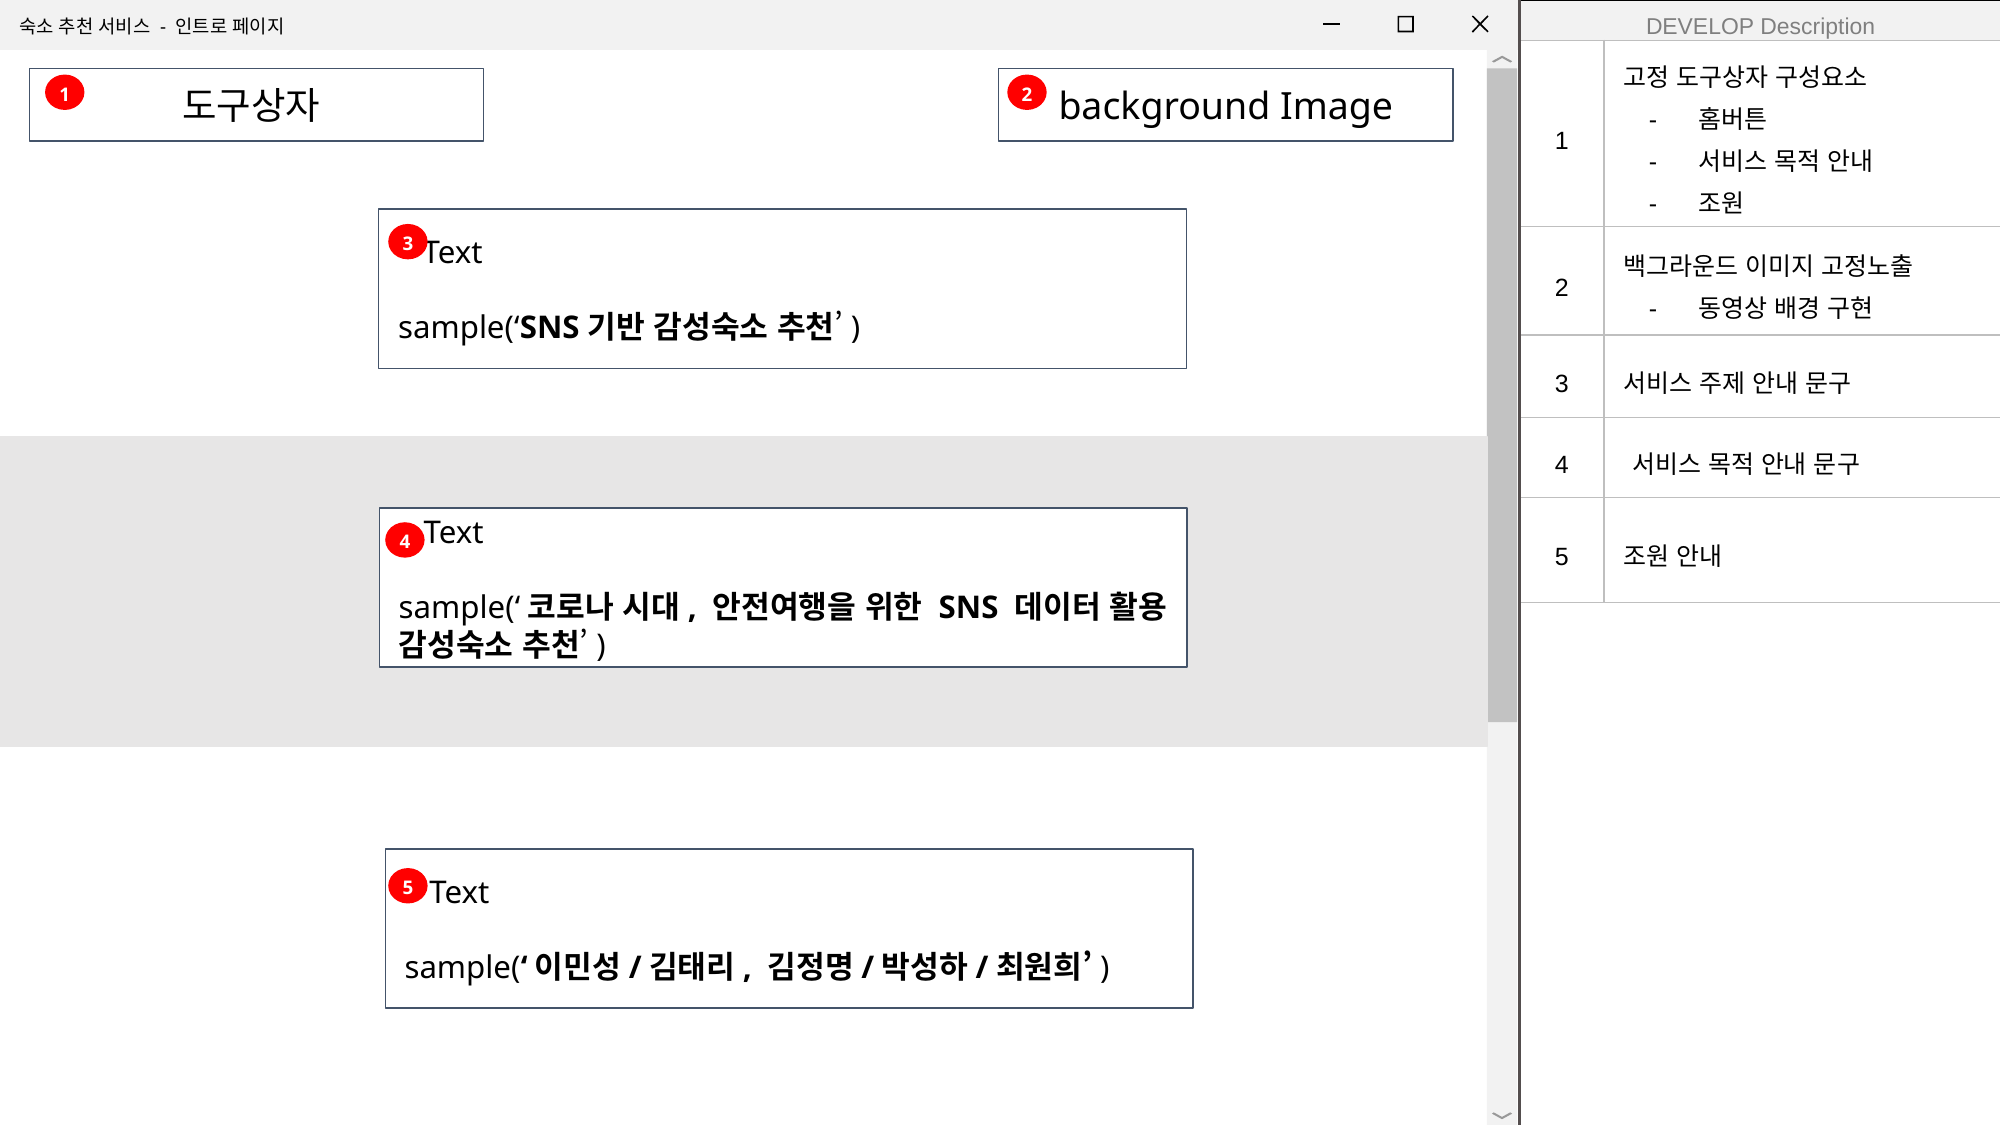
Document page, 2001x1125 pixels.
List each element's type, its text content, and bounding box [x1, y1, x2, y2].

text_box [365, 221, 451, 265]
table_cell 백그라운드 이미지 고정노출 동영상 배경 구현 [1605, 227, 2000, 334]
table_cell 1 [1525, 41, 1603, 226]
text_box 도구상자 [29, 68, 484, 142]
text_box Text sample(‘SNS기반 감성숙소 추천’) [378, 209, 1187, 369]
table_header DEVELOP Description [1523, 1, 2000, 40]
text_box Text sample(‘이민성/김태리, 김정명/박성하/최원희’) [385, 848, 1194, 1009]
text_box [1486, 49, 1515, 1125]
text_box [365, 865, 451, 909]
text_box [21, 72, 108, 116]
text_box [0, 436, 1481, 747]
table_cell 2 [1525, 227, 1603, 334]
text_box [984, 72, 1070, 116]
table_cell 4 [1525, 418, 1603, 497]
text_box Text sample(‘코로나 시대, 안전여행을 위한 SNS 데이터 활용 감성숙소 추천’) [379, 507, 1188, 668]
table_cell 3 [1525, 336, 1603, 417]
table_cell 서비스 목적 안내 문구 [1605, 418, 2000, 497]
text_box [362, 520, 448, 563]
table_cell 서비스 주제 안내 문구 [1605, 336, 2000, 417]
text_box background Image [998, 68, 1453, 142]
table_cell 5 [1525, 498, 1603, 602]
table_cell 고정 도구상자 구성요소 홈버튼 서비스 목적 안내 조원 [1605, 41, 2000, 226]
table_cell 조원 안내 [1605, 498, 2000, 602]
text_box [0, 0, 1519, 51]
